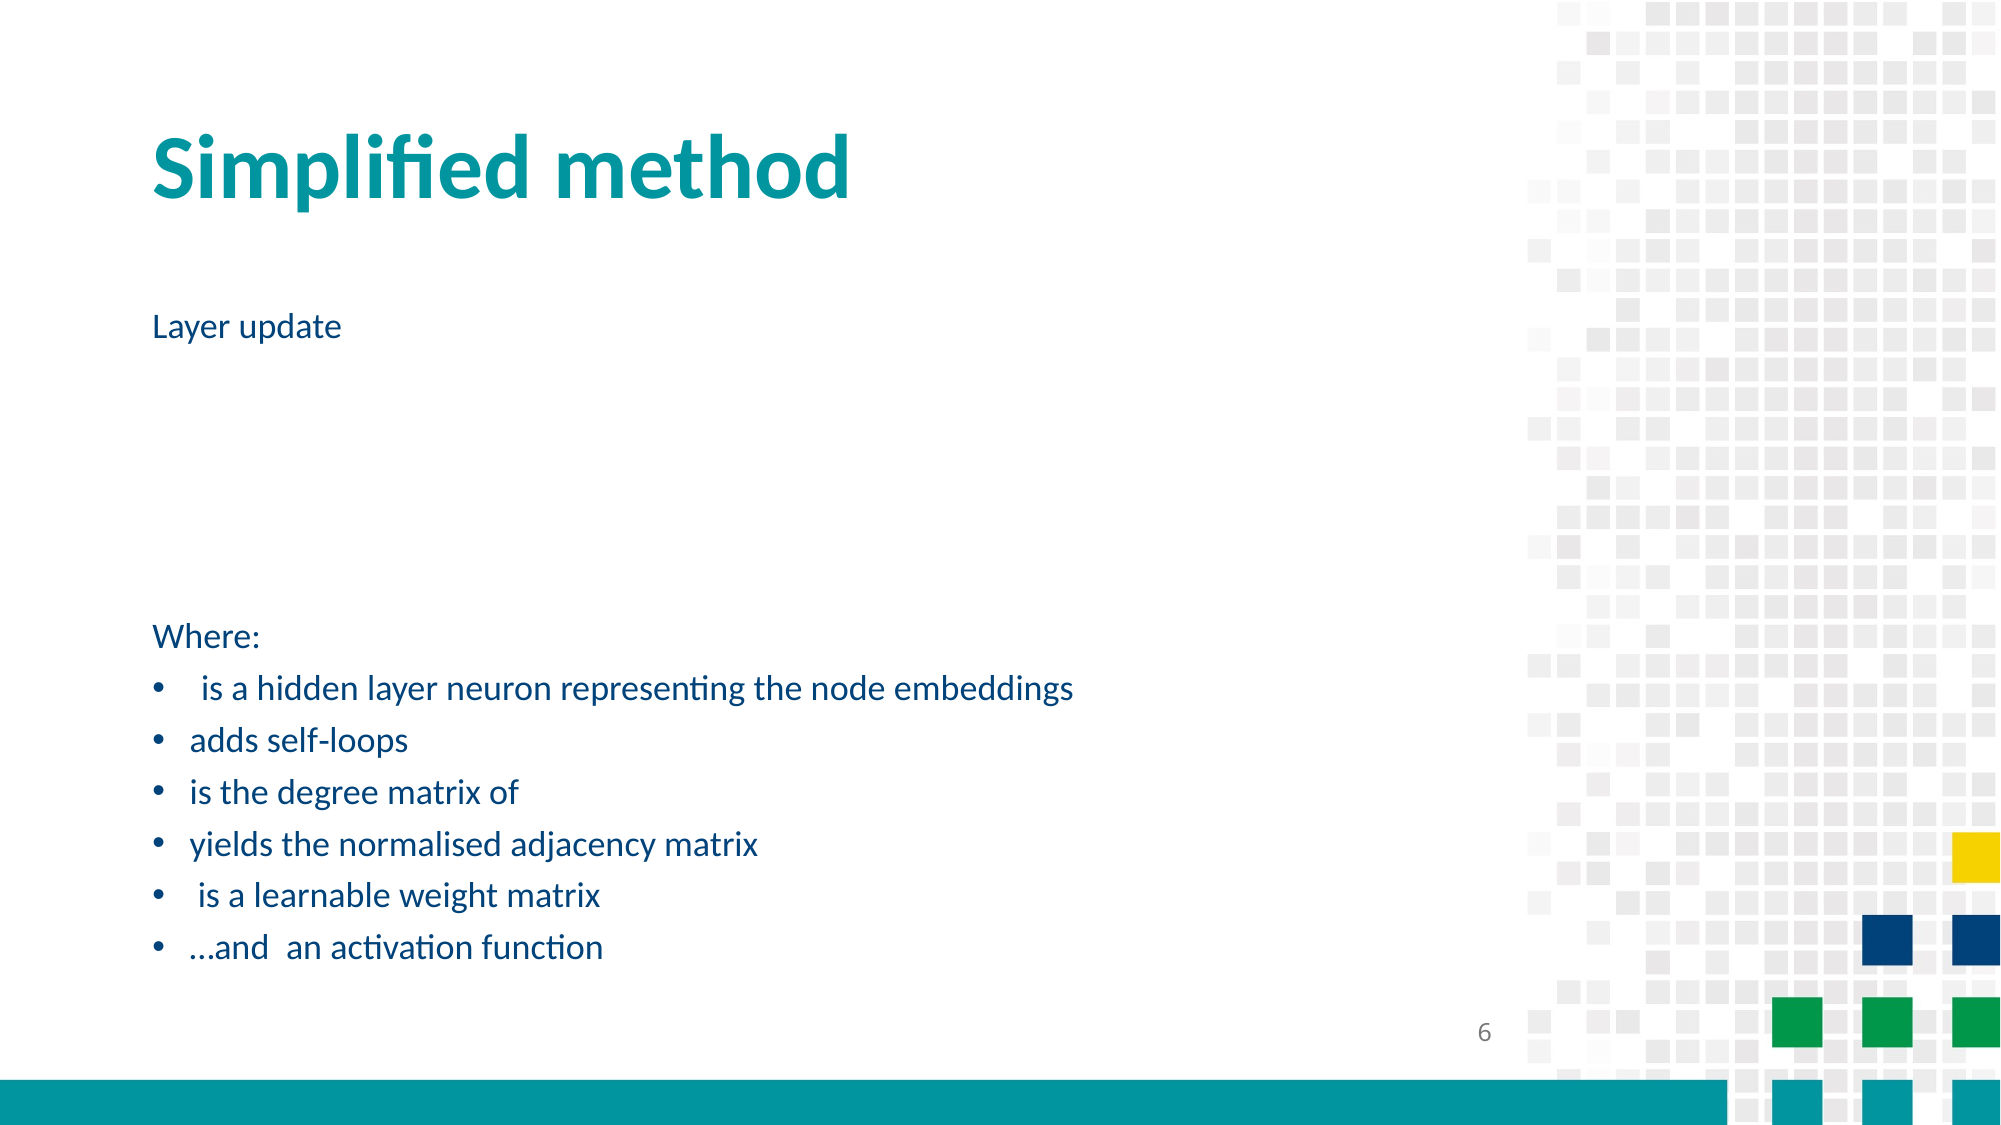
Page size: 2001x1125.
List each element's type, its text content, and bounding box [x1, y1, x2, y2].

title Simplified method [137, 59, 1863, 278]
slide_number 6 [1191, 1003, 1507, 1064]
picture [0, 0, 2001, 1125]
